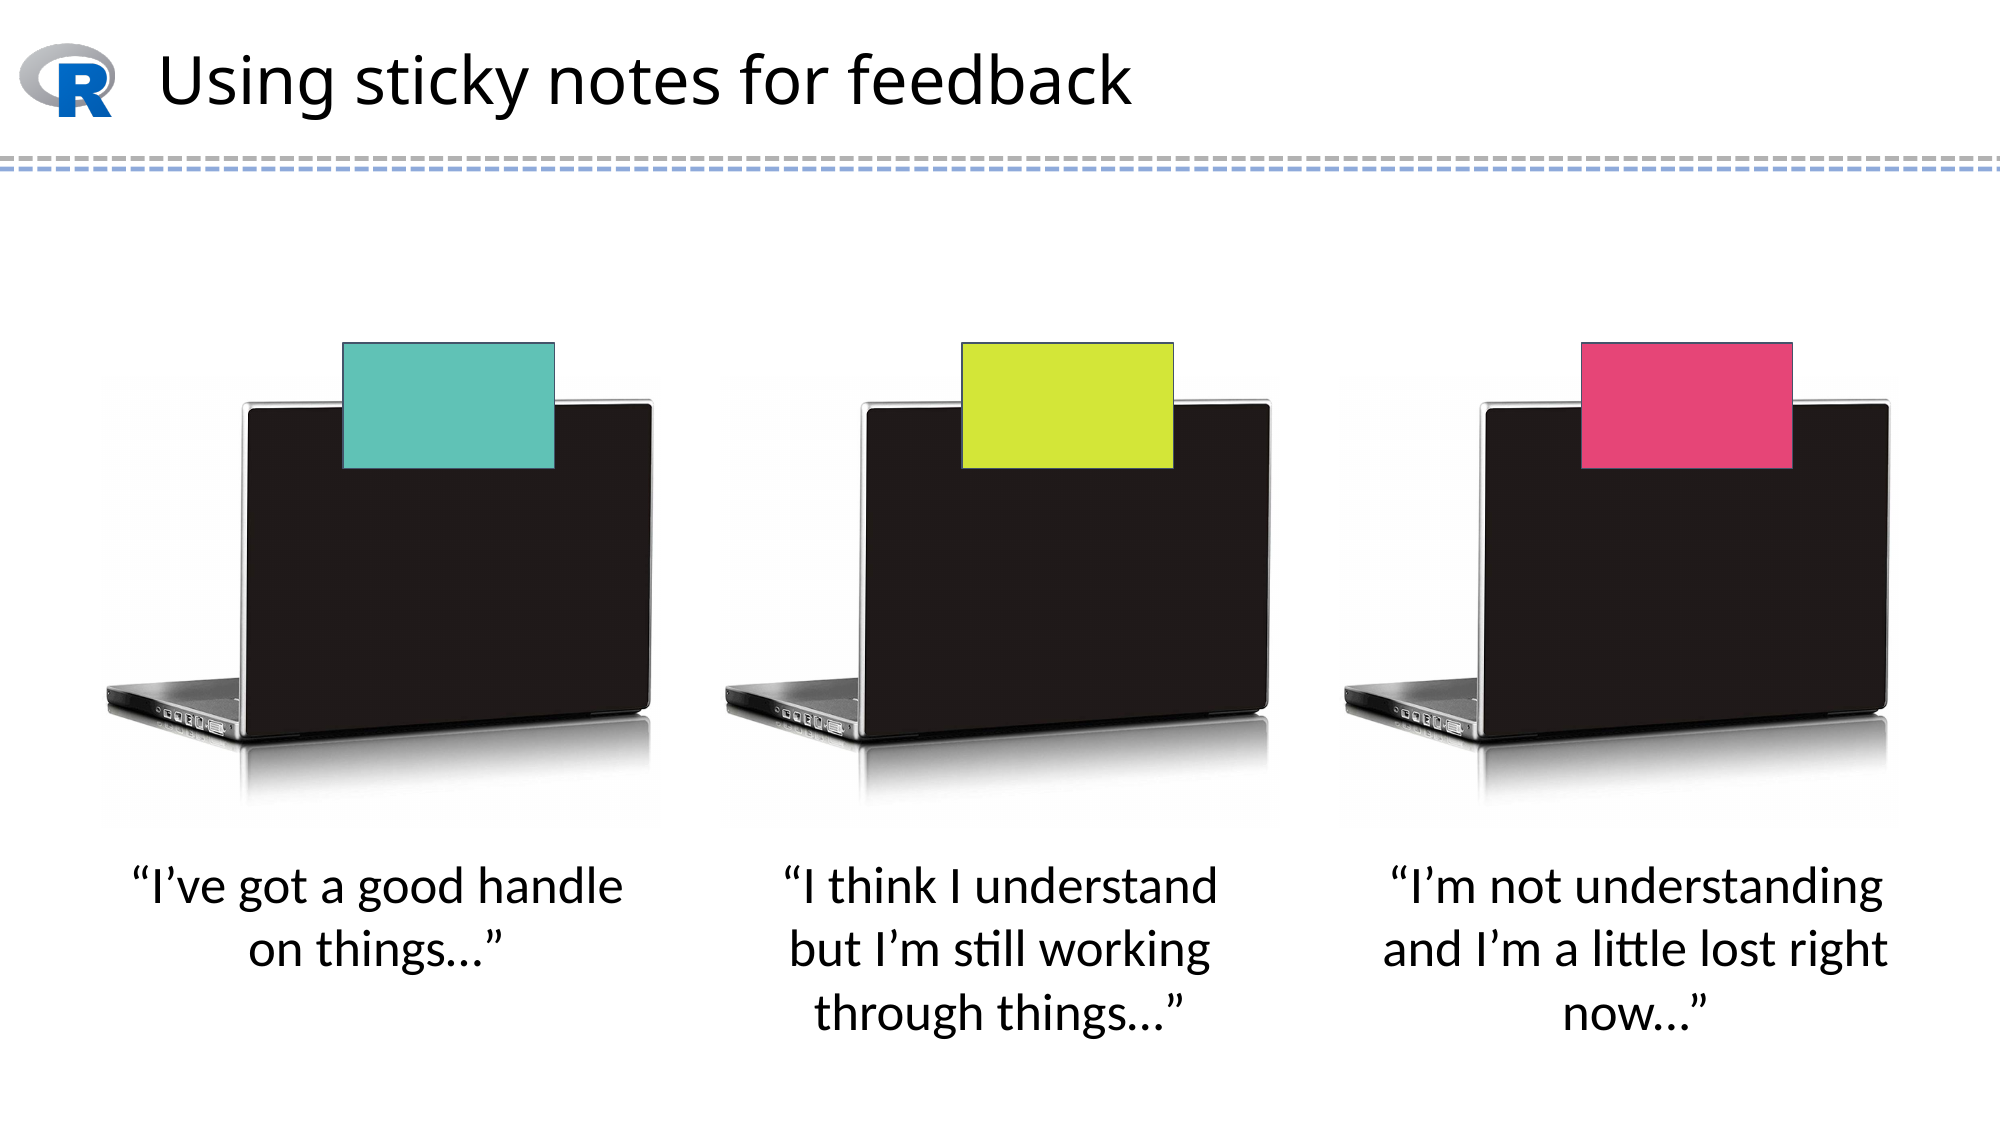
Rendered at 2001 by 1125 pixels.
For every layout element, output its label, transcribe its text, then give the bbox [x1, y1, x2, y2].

text_box “I’ve got a good handle on things…” [101, 830, 652, 1046]
picture [101, 376, 661, 828]
title Using sticky notes for feedback [137, 26, 1863, 149]
picture [19, 43, 115, 117]
text_box [962, 343, 1174, 376]
picture [1338, 376, 1899, 828]
text_box [343, 343, 555, 376]
text_box “I think I understand but I’m still working through things…” [725, 830, 1275, 1046]
text_box [1581, 343, 1793, 376]
text_box “I’m not understanding and I’m a little lost right now...” [1348, 830, 1923, 1046]
picture [720, 376, 1280, 828]
